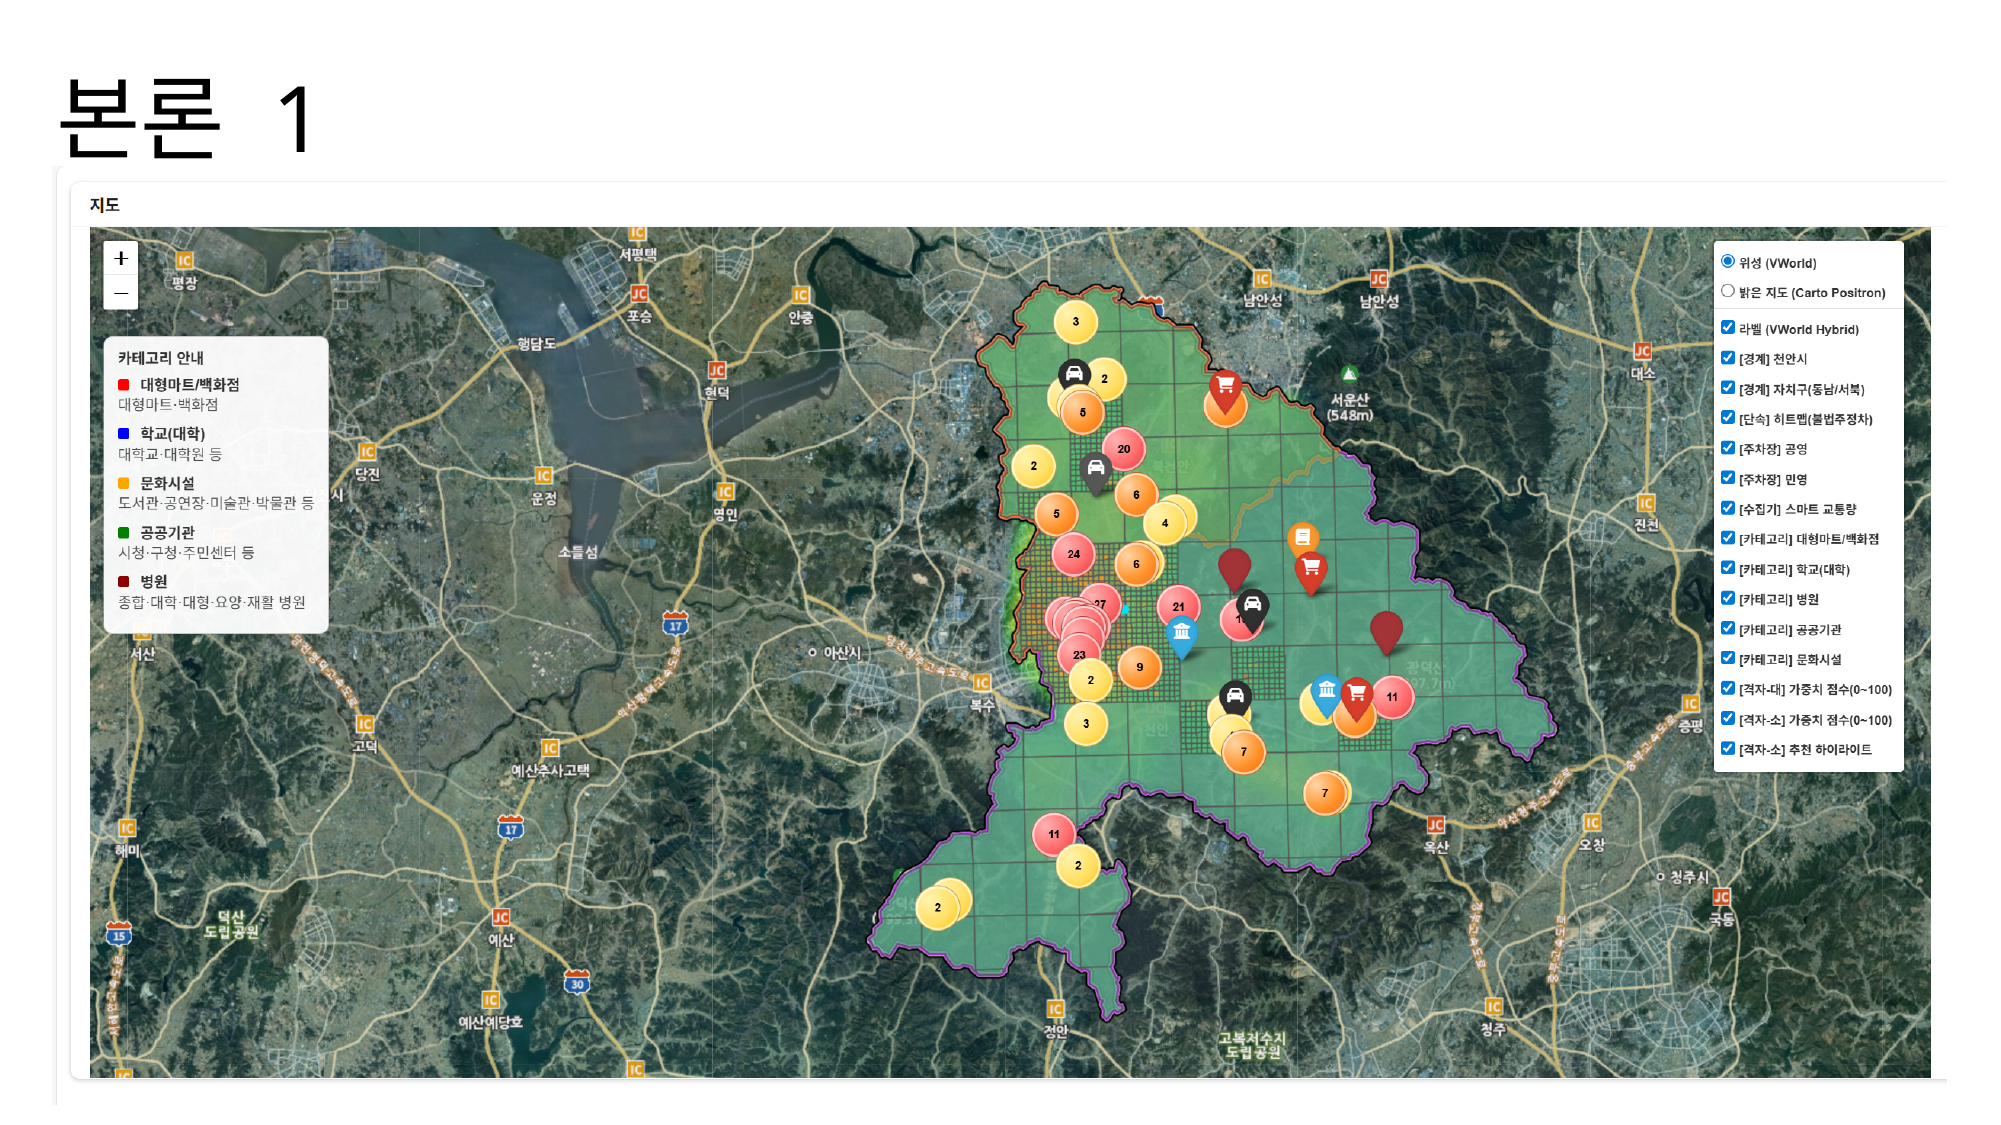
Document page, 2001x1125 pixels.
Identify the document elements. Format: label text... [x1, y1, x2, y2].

title 본론 1 [41, 14, 1767, 233]
picture [52, 165, 1947, 1105]
